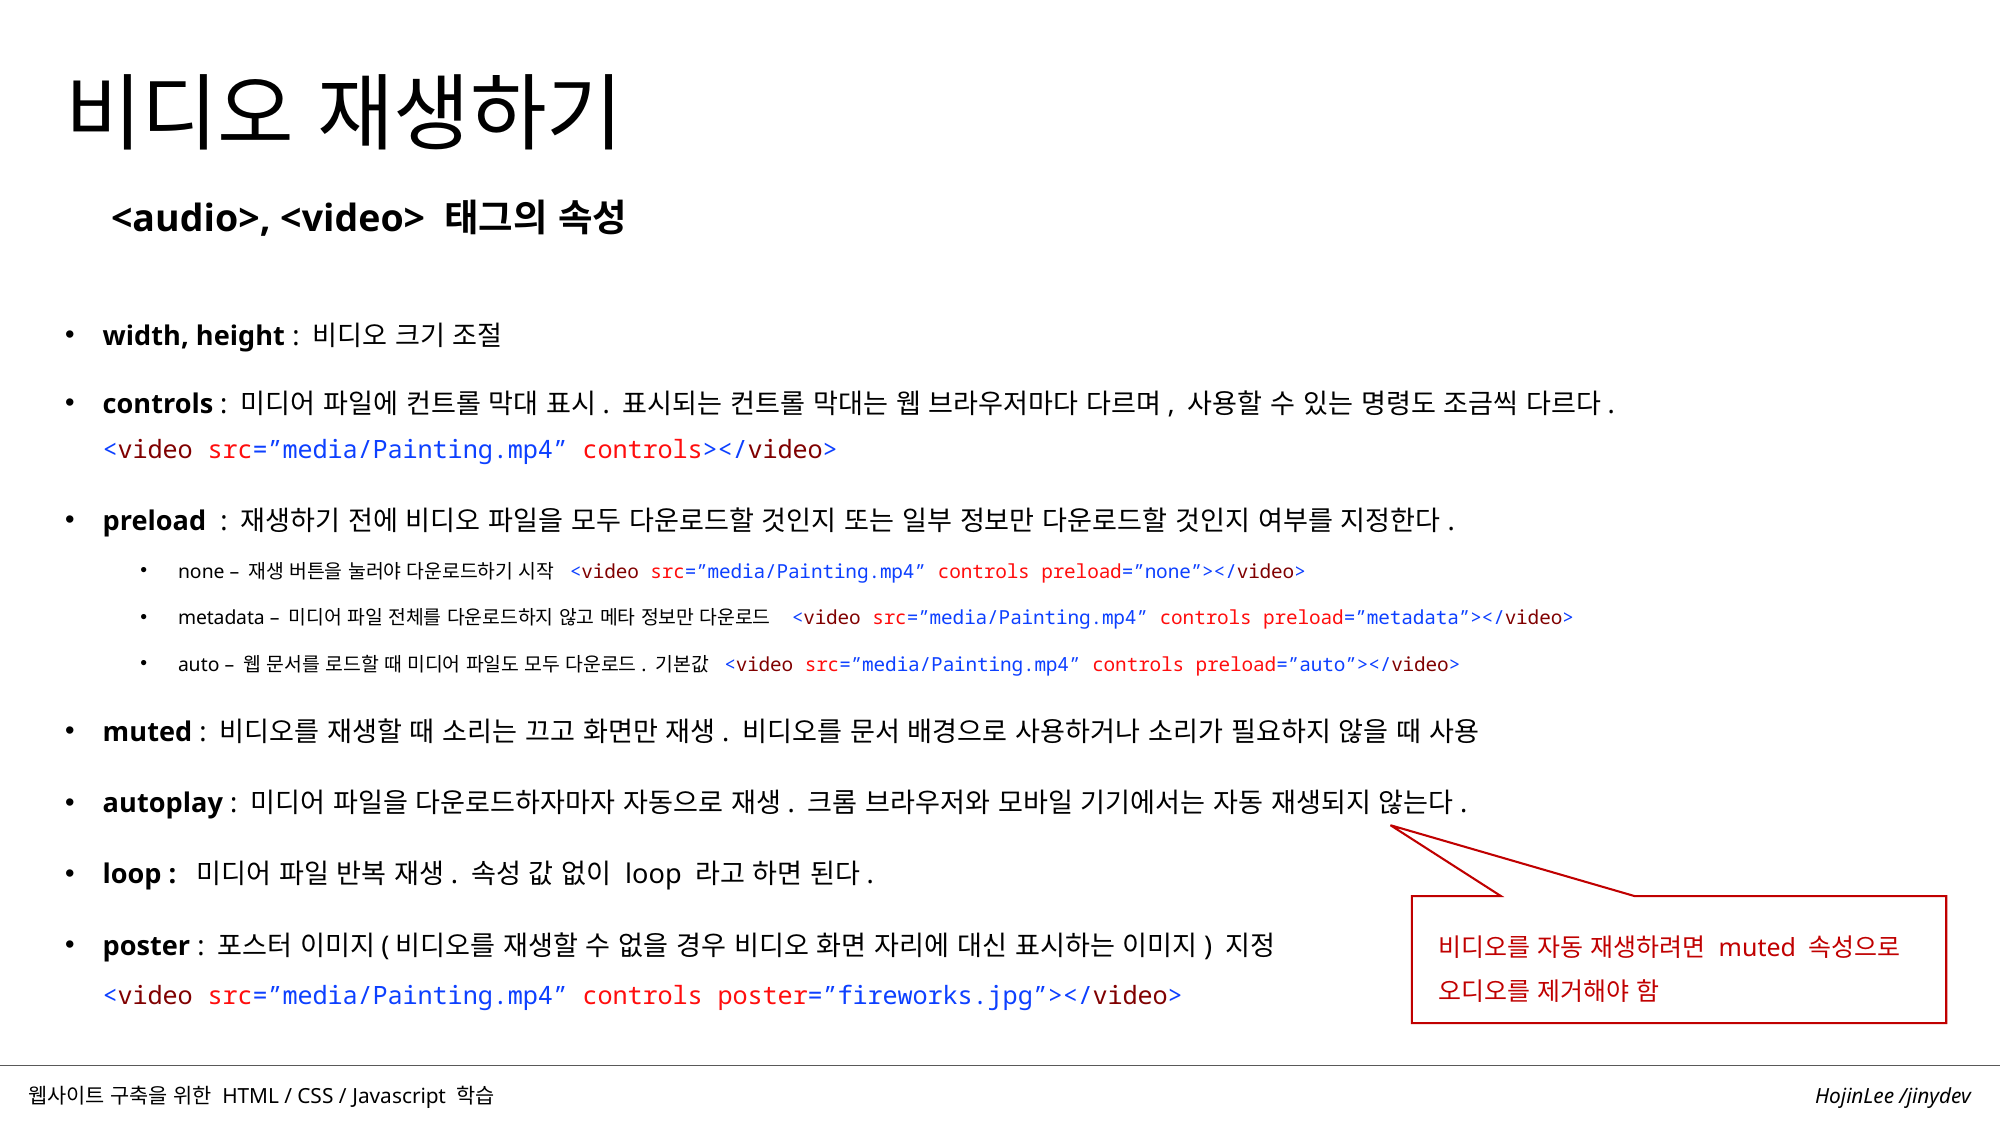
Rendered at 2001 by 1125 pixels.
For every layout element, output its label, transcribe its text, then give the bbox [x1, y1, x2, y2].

text_box HojinLee /jinydev [1522, 1074, 1986, 1115]
text_box 비디오 재생하기 [50, 52, 1250, 168]
text_box [1389, 824, 1948, 1025]
text_box width, height : 비디오 크기 조절 controls : 미디어 파일에 컨트롤 막대 표시. 표시되는 컨트롤 막대는 웹 브라우저마다 다르며, 사용할 수 있는 명령도 조금씩 다르다. <video src=”media/Painting.mp4” controls></video> preload : 재생하기 전에 비디오 파일을 모두 다운로드할 것인지 또는 일부 정보만 다운로드할 것인지 여부를 지정한다. none – 재생 버튼을 눌러야 다운로드하기 시작 <video src=”media/Painting.mp4” controls preload=”none”></video> metadata – 미디어 파일 전체를 다운로드하지 않고 메타 정보만 다운로드 <video src=”media/Painting.mp4” controls preload=”metadata”></video> auto – 웹 문서를 로드할 때 미디어 파일도 모두 다운로드. 기본값 <video src=”media/Painting.mp4” controls preload=”auto”></video> muted : 비디오를 재생할 때 소리는 끄고 화면만 재생. 비디오를 문서 배경으로 사용하거나 소리가 필요하지 않을 때 사용 autoplay : 미디어 파일을 다운로드하자마자 자동으로 재생. 크롬 브라우저와 모바일 기기에서는 자동 재생되지 않는다. loop : 미디어 파일 반복 재생. 속성 값 없이 loop 라고 하면 된다. poster : 포스터 이미지(비디오를 재생할 수 없을 경우 비디오 화면 자리에 대신 표시하는 이미지) 지정 <video src=”media/Painting.mp4” controls poster=”fireworks.jpg”></video> [50, 294, 1874, 1024]
text_box <audio>, <video> 태그의 속성 [96, 186, 803, 247]
text_box 웹사이트 구축을 위한 HTML / CSS / Javascript 학습 [14, 1074, 647, 1115]
